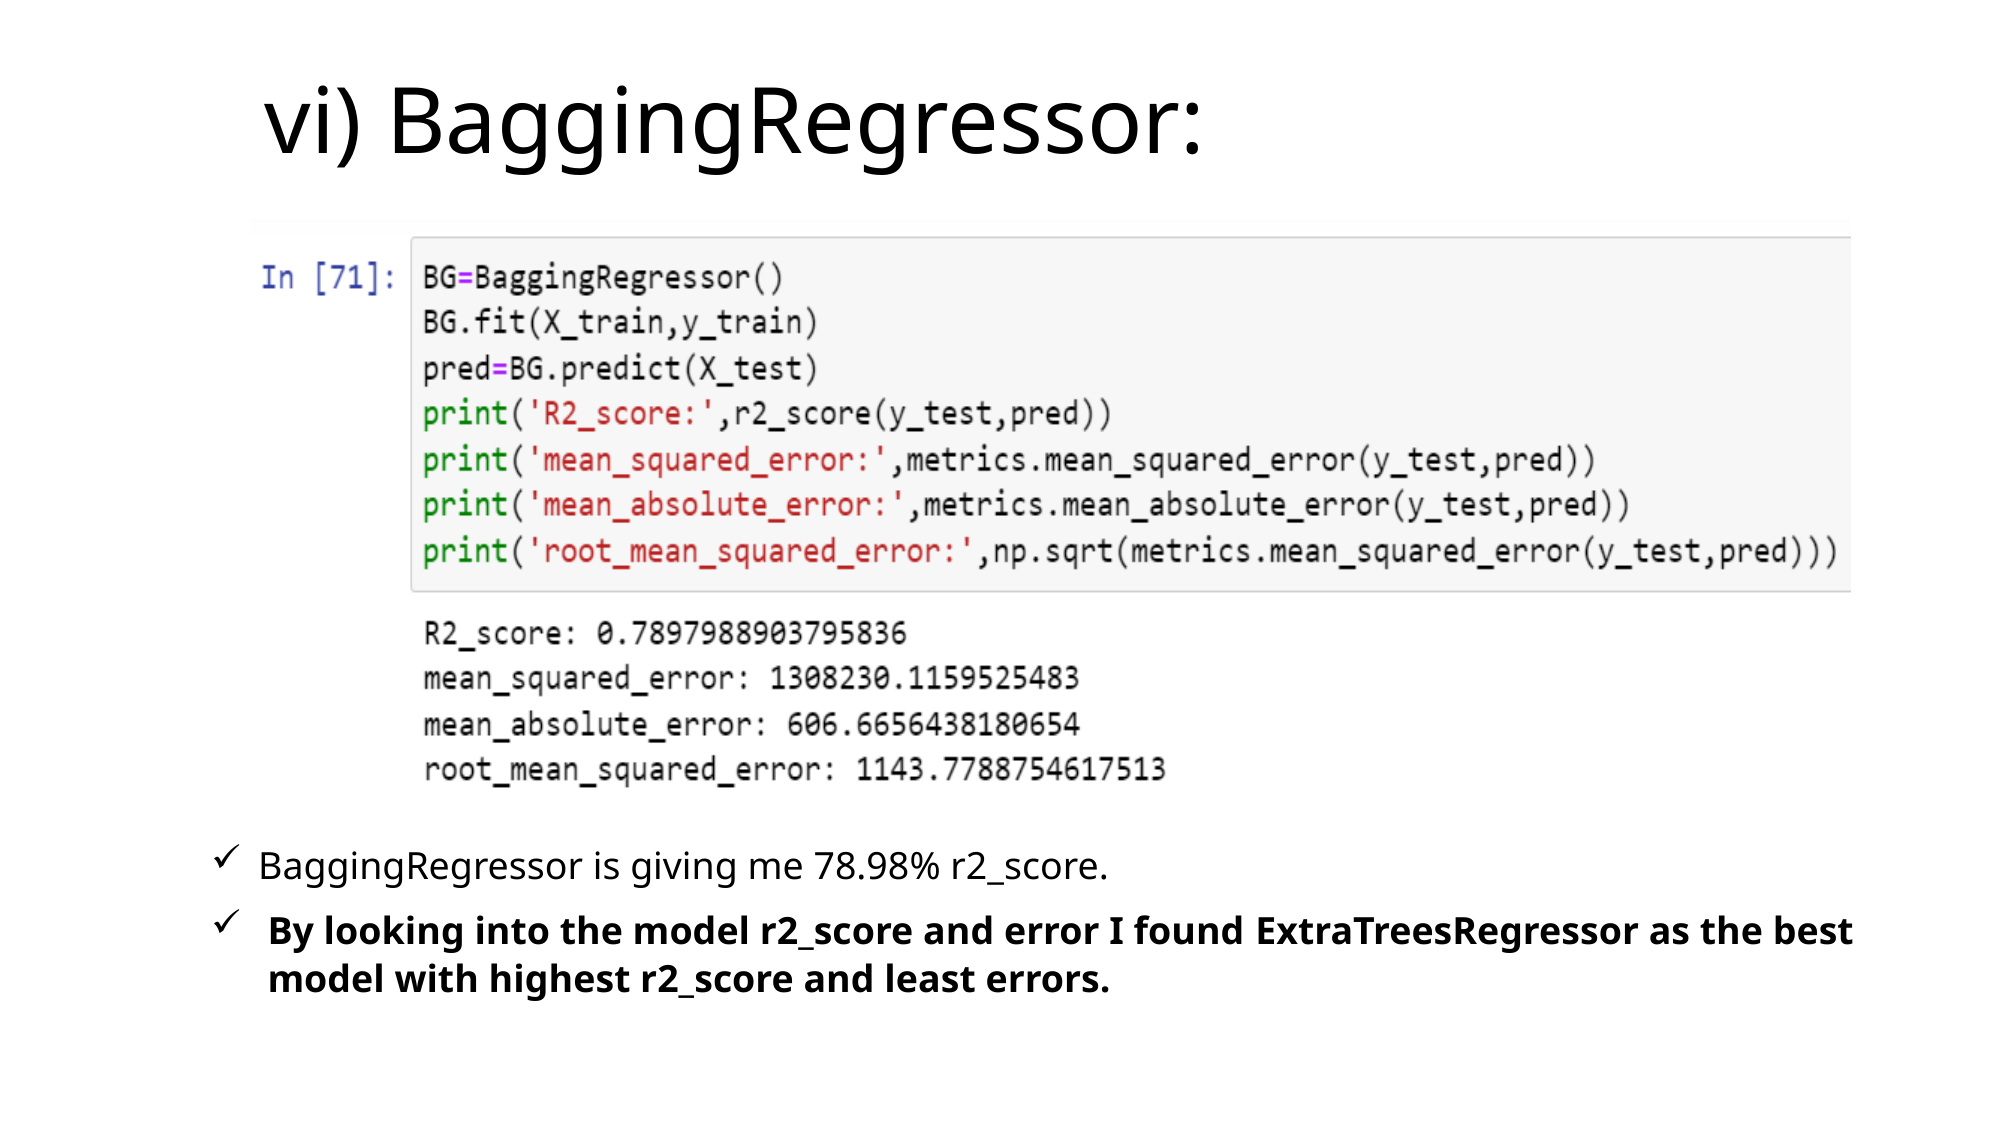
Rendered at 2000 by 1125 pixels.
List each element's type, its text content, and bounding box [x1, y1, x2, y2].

picture [249, 219, 1851, 811]
text_box BaggingRegressor is giving me 78.98% r2_score. By looking into the model r2_score and error I found ExtraTreesRegressor as the best model with highest r2_score and least errors. [196, 831, 1939, 1008]
title vi) BaggingRegressor: [249, 62, 1863, 185]
